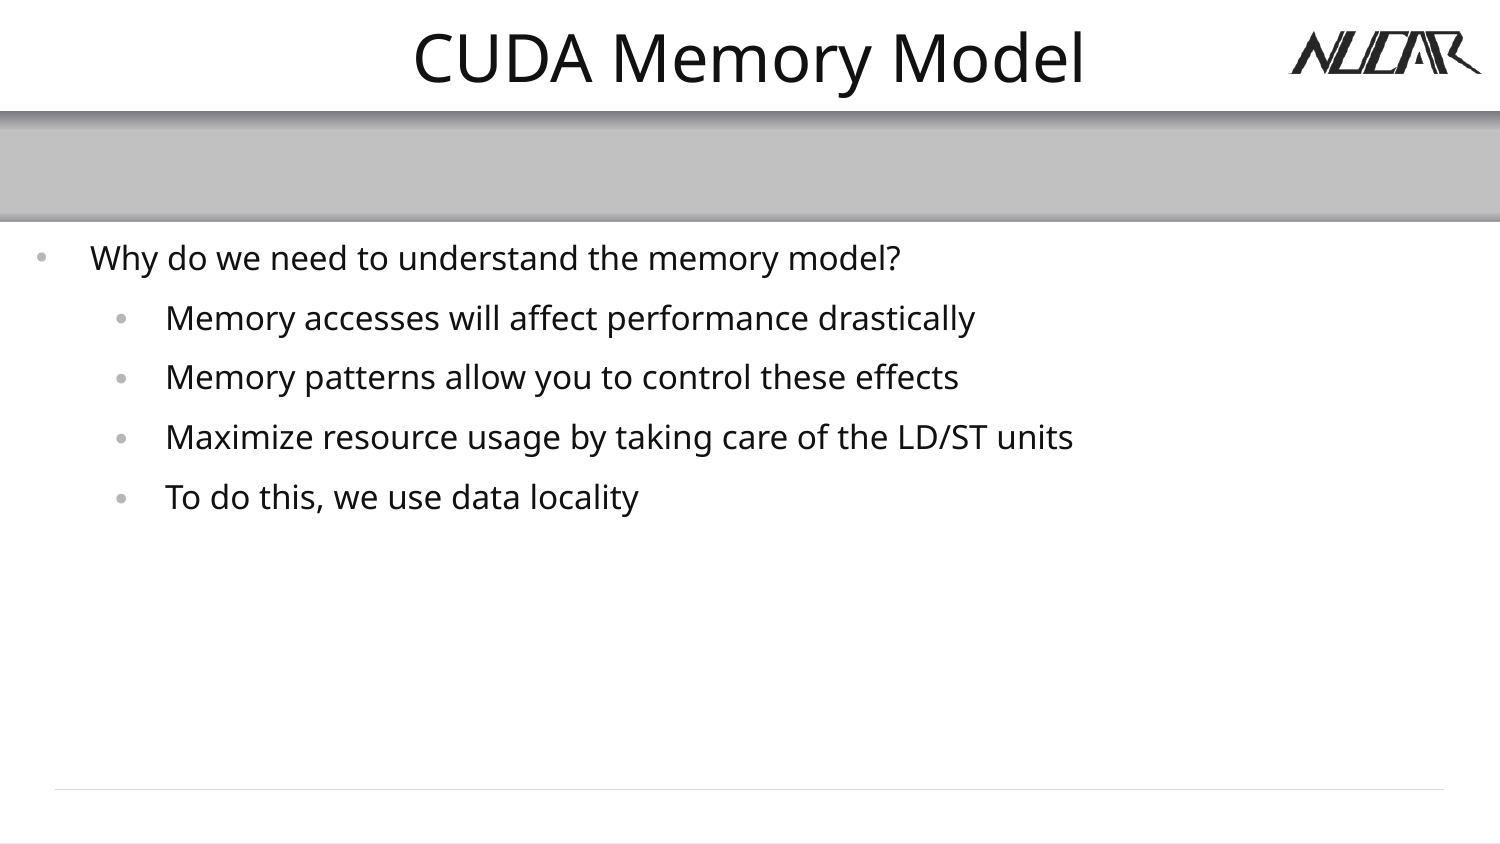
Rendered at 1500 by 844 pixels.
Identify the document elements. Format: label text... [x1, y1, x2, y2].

list Why do we need to understand the memory model? Memory accesses will affect performance drastically Memory patterns allow you to control these effects Maximize resource usage by taking care of the LD/ST units To do this, we use data locality [0, 221, 1500, 735]
title CUDA Memory Model [97, 0, 1403, 111]
